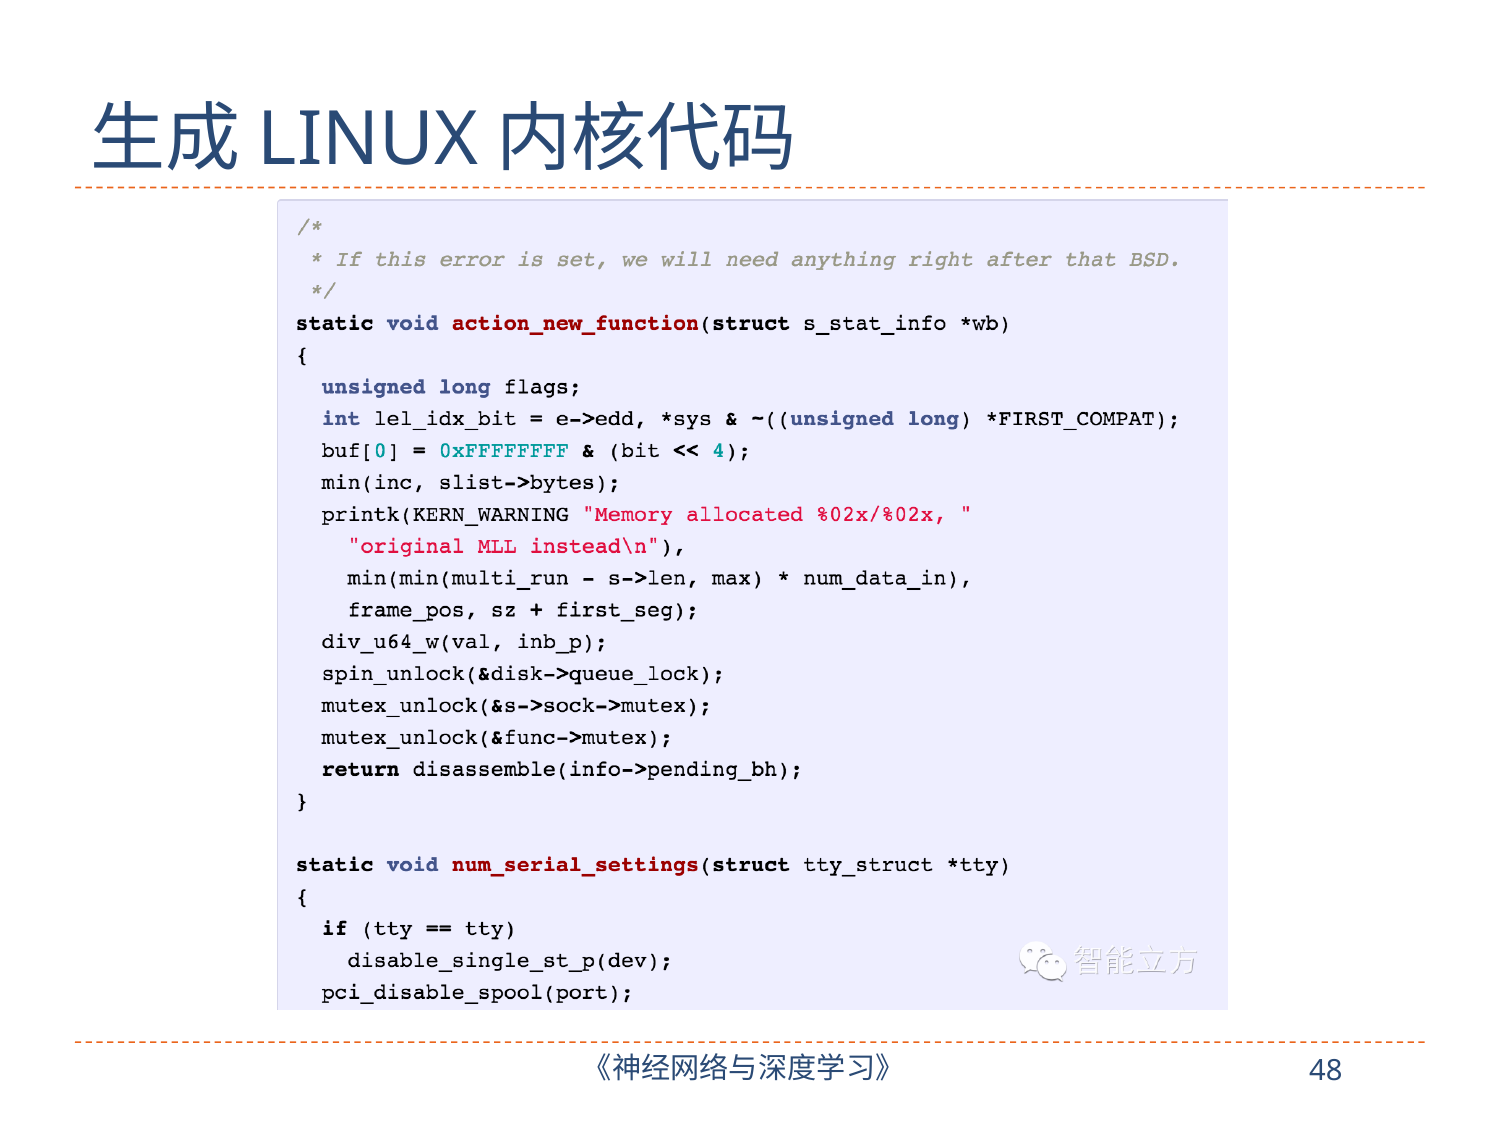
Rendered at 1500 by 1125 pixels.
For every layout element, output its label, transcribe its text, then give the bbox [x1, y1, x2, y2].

title 生成LINUX内核代码 [75, 24, 1425, 188]
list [271, 199, 1229, 1011]
